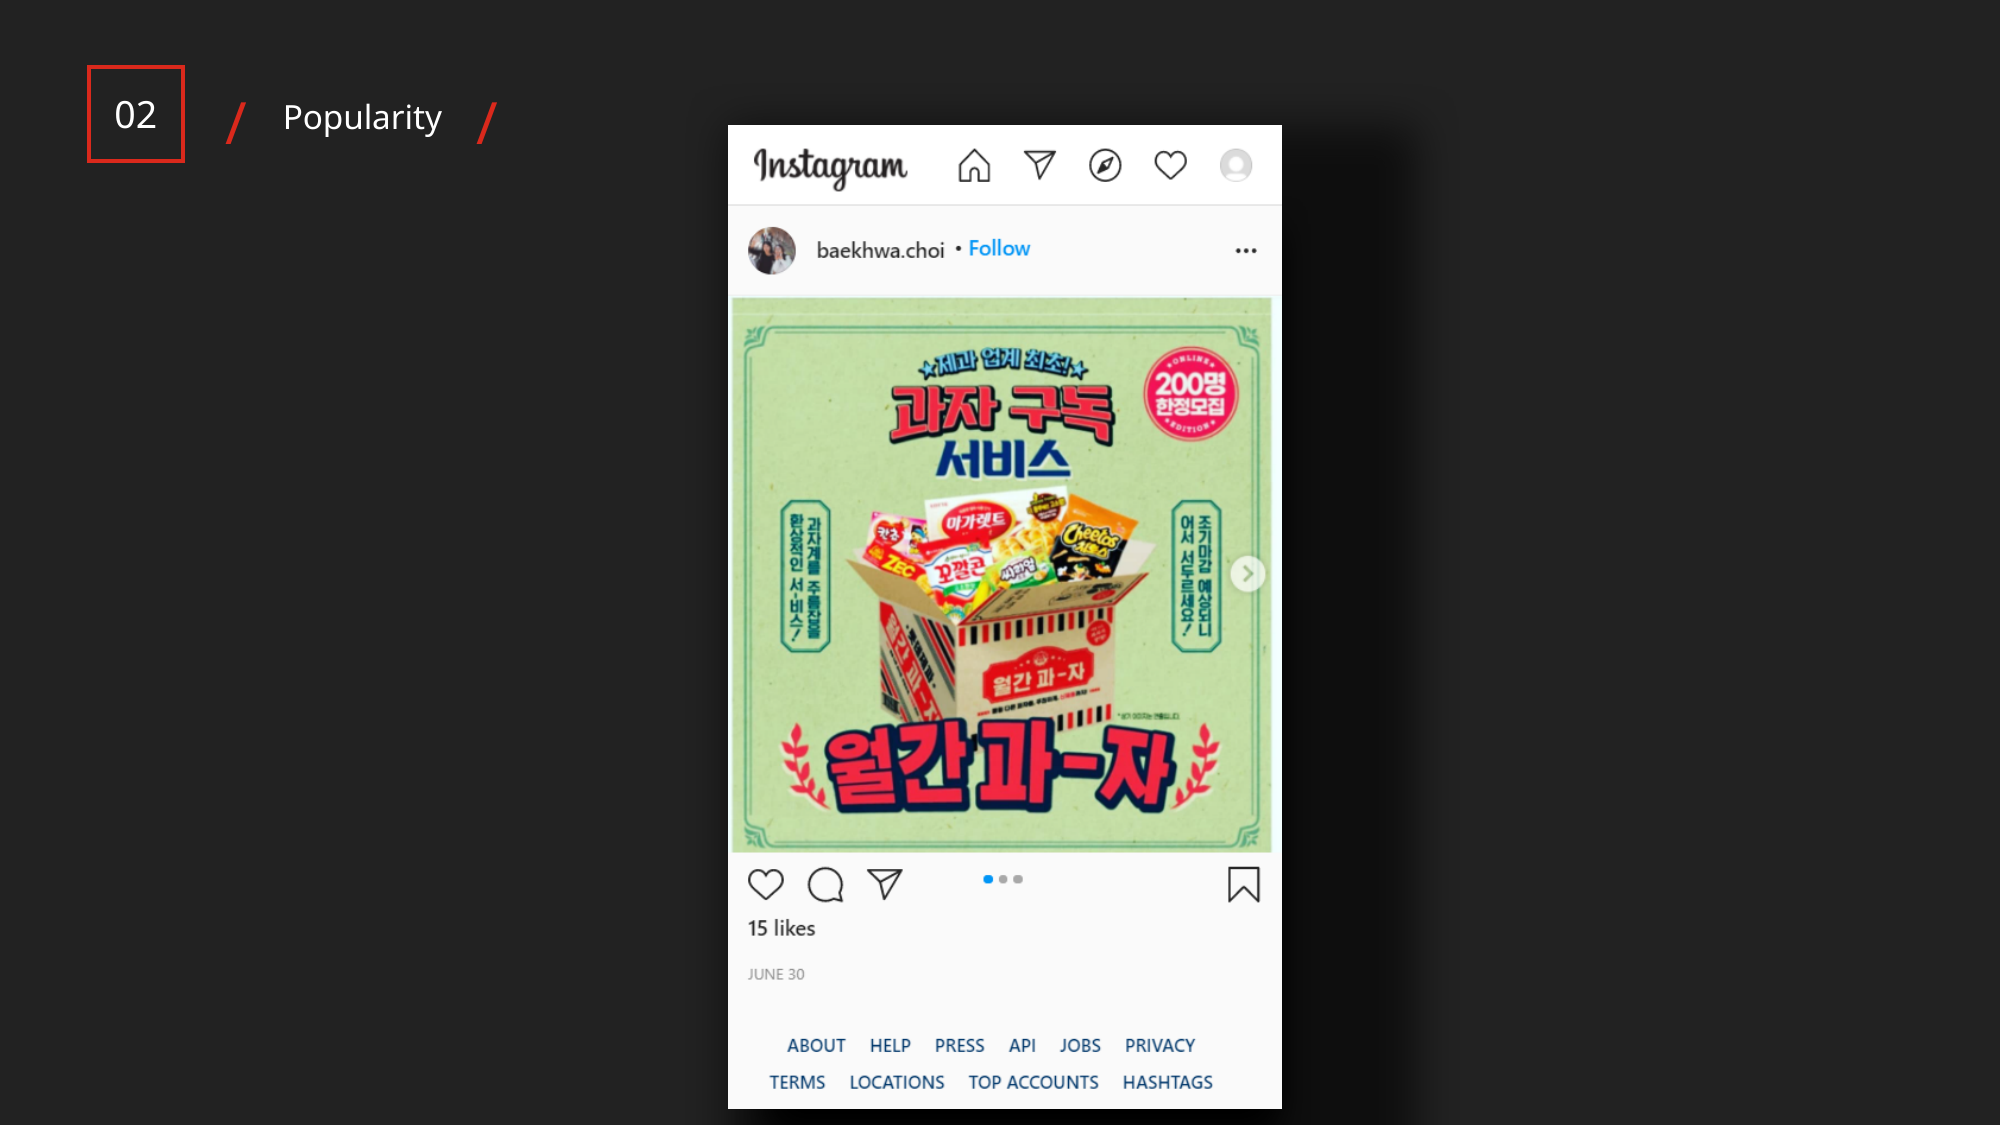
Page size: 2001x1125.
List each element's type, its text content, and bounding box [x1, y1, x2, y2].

text_box / [210, 78, 262, 164]
text_box / [459, 78, 516, 164]
text_box Popularity [268, 88, 458, 144]
text_box 02 [88, 66, 184, 162]
picture [728, 125, 1282, 1109]
